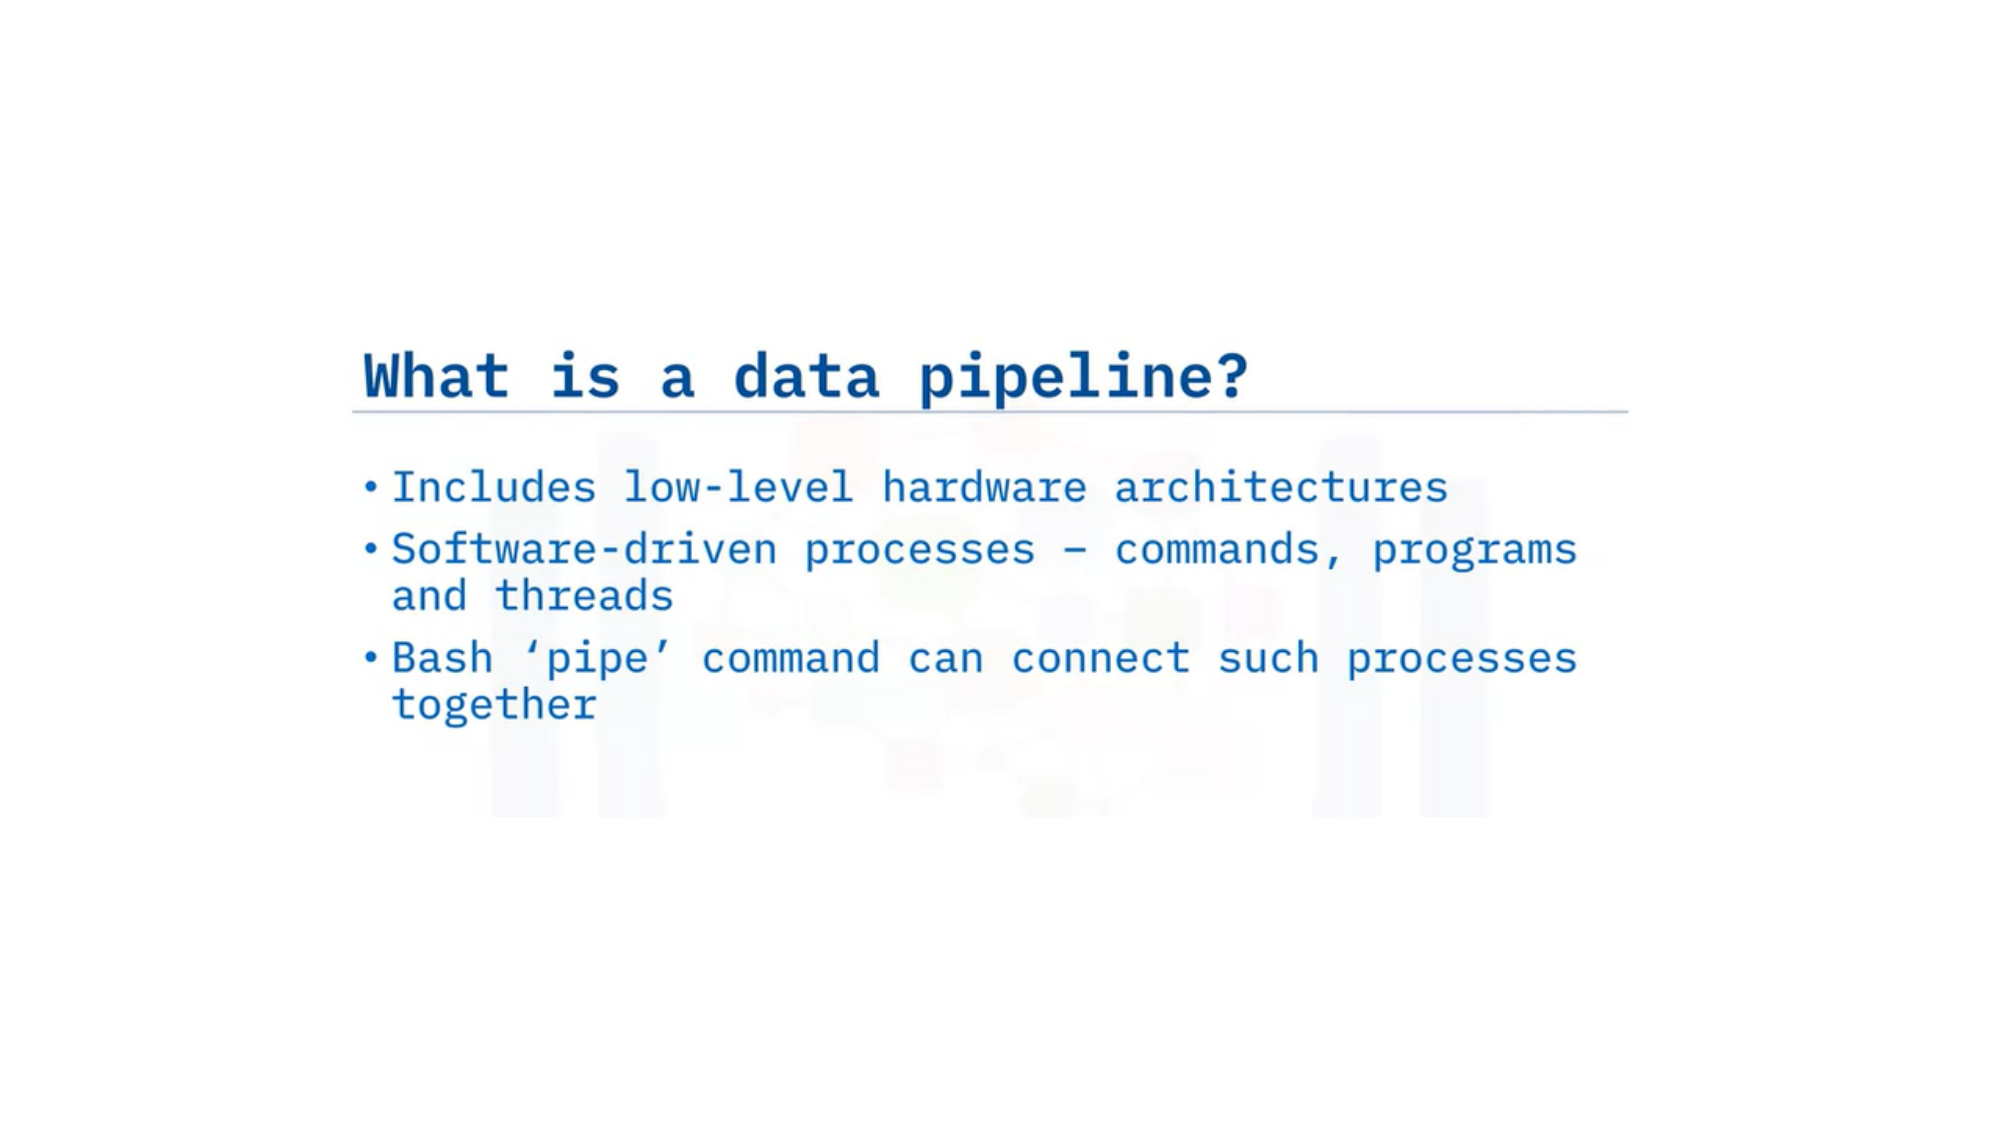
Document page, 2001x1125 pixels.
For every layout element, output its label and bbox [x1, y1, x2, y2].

picture [318, 308, 1682, 817]
